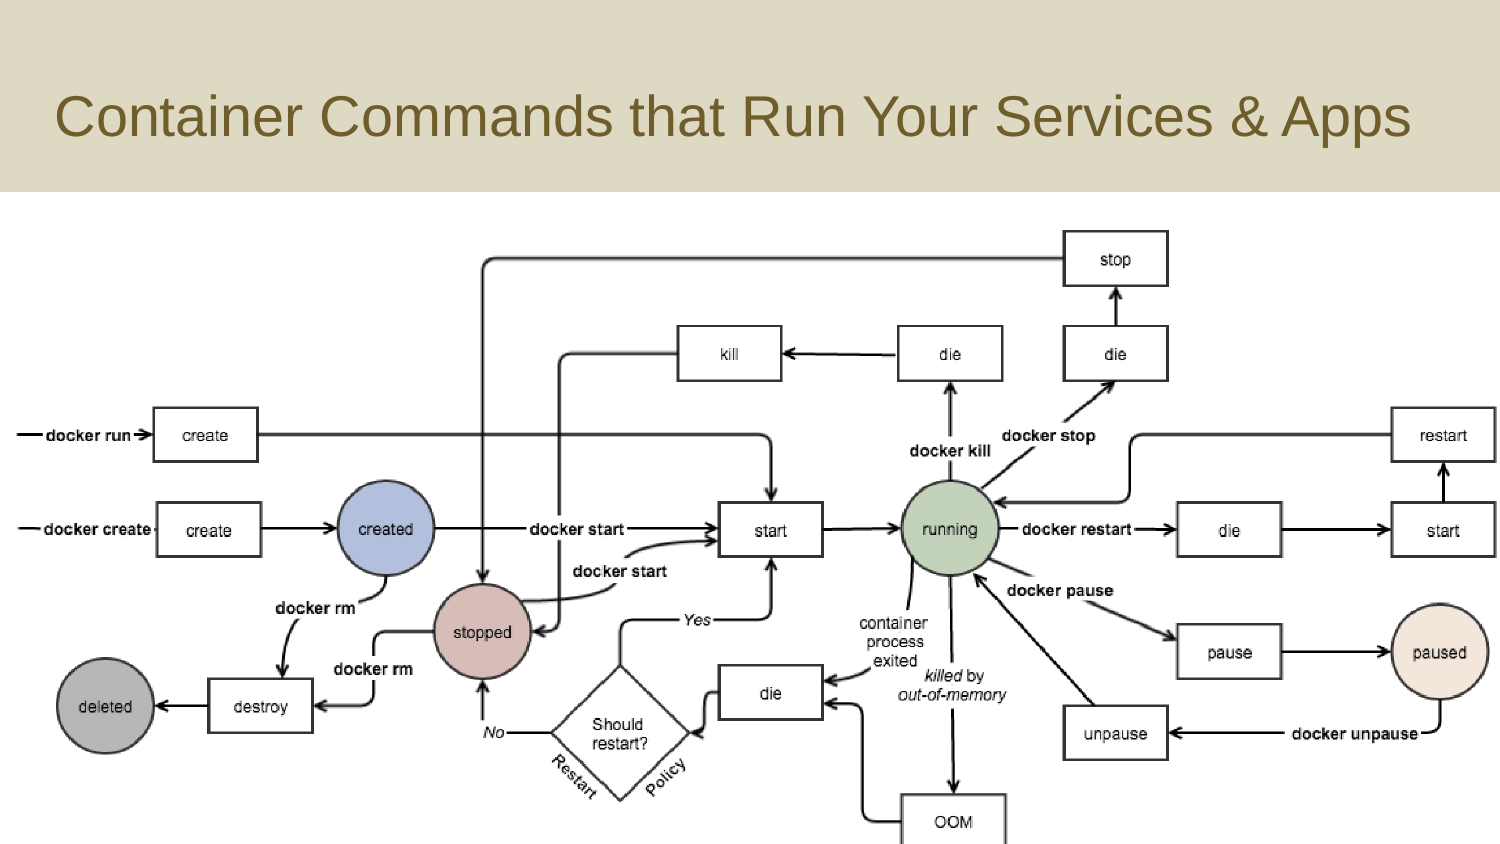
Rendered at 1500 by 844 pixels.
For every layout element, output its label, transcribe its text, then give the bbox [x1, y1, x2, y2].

title Container Commands that Run Your Services & Apps [39, 44, 1495, 182]
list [0, 192, 1500, 844]
